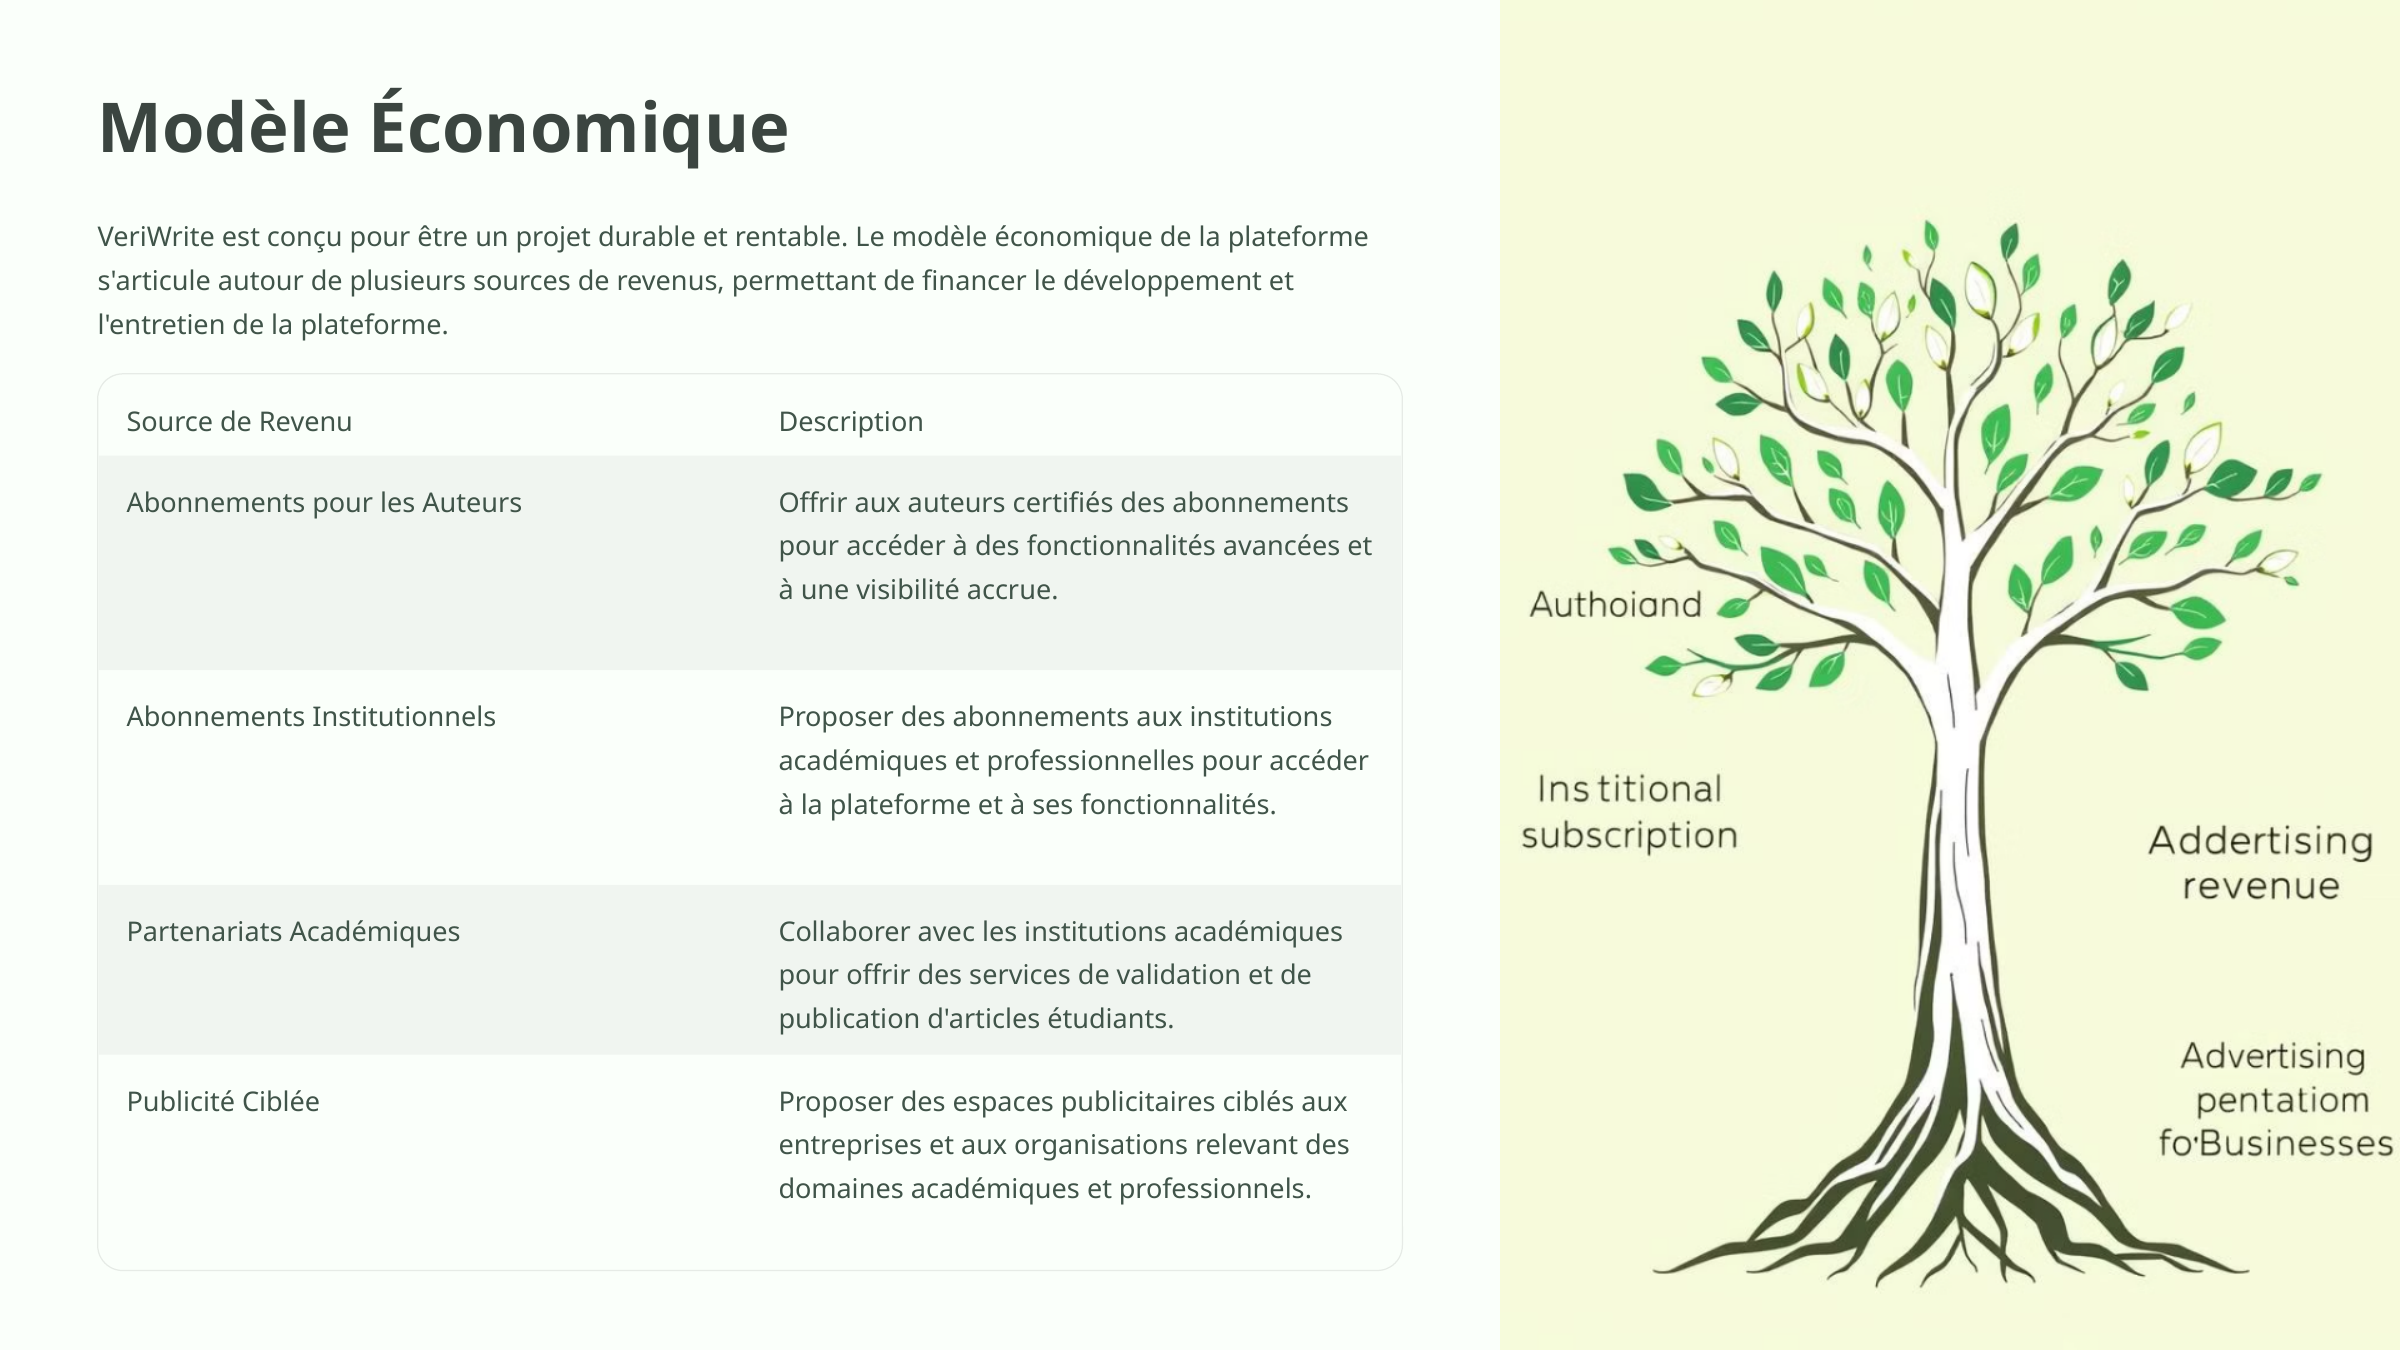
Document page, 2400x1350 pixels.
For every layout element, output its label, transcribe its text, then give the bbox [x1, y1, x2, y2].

text_box Publicité Ciblée [126, 1072, 722, 1118]
picture [1499, 0, 2400, 1350]
text_box Modèle Économique [97, 79, 810, 167]
text_box VeriWrite est conçu pour être un projet durable et rentable. Le modèle économique de la plateforme s'articule autour de plusieurs sources de revenus, permettant de financer le développement et l'entretien de la plateforme. [97, 208, 1403, 343]
text_box Proposer des espaces publicitaires ciblés aux entreprises et aux organisations relevant des domaines académiques et professionnels. [778, 1072, 1374, 1252]
text_box [98, 1054, 1401, 1270]
text_box [98, 455, 1401, 670]
text_box Collaborer avec les institutions académiques pour offrir des services de validation et de publication d'articles étudiants. [778, 902, 1374, 1037]
text_box Proposer des abonnements aux institutions académiques et professionnelles pour accéder à la plateforme et à ses fonctionnalités. [778, 688, 1374, 867]
text_box Abonnements Institutionnels [126, 688, 722, 733]
text_box Abonnements pour les Auteurs [126, 473, 722, 519]
text_box Description [778, 393, 1374, 438]
text_box Source de Revenu [126, 393, 722, 438]
text_box [98, 670, 1401, 884]
text_box Partenariats Académiques [126, 902, 722, 948]
text_box [98, 884, 1401, 1054]
text_box [98, 375, 1401, 455]
text_box Offrir aux auteurs certifiés des abonnements pour accéder à des fonctionnalités avancées et à une visibilité accrue. [778, 473, 1374, 653]
